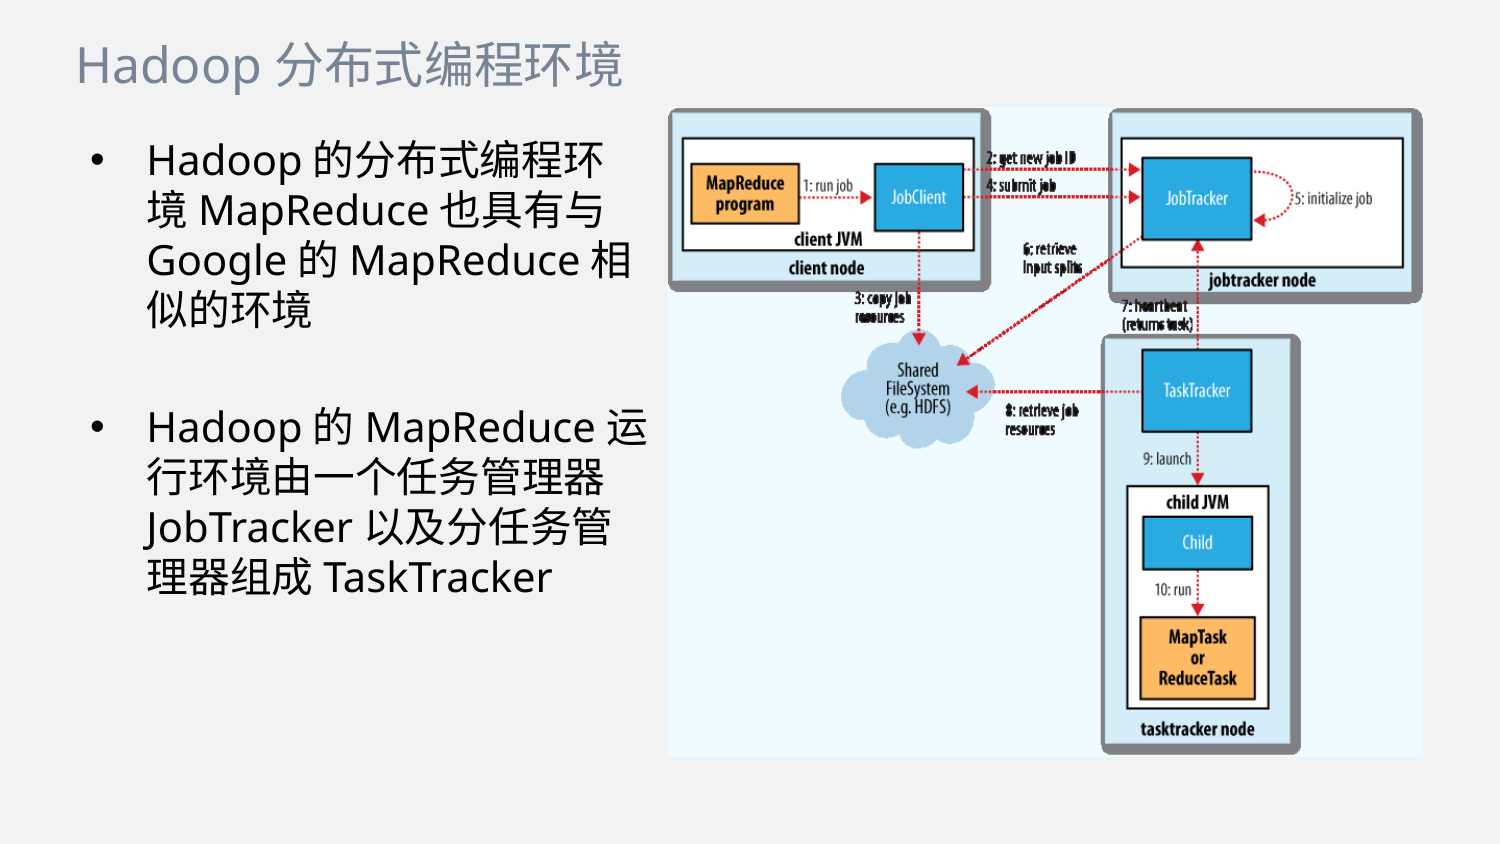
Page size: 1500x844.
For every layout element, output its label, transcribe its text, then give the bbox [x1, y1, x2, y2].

text_box [75, 395, 639, 469]
text_box [667, 107, 1424, 757]
list Hadoop的分布式编程环境MapReduce也具有与Google的MapReduce相似的环境 Hadoop的MapReduce运行环境由一个任务管理器JobTracker以及分任务管理器组成TaskTracker [75, 126, 667, 739]
text_box Hadoop分布式编程环境 [75, 32, 644, 95]
